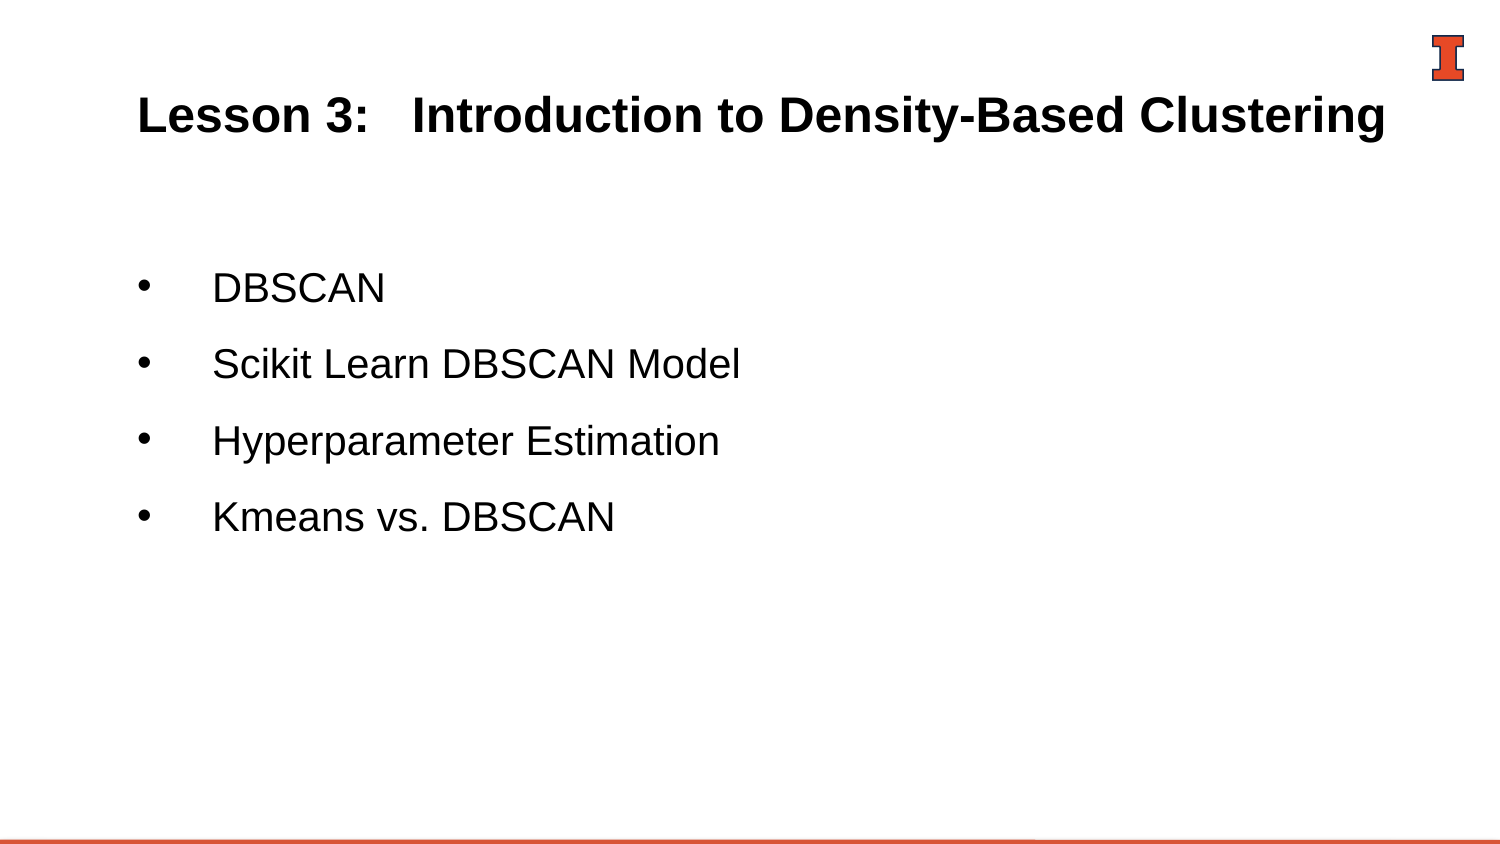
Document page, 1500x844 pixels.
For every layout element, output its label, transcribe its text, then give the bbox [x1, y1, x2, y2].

picture [1432, 35, 1464, 75]
title Lesson 3: Introduction to Density-Based Clustering [122, 75, 1474, 183]
list DBSCAN Scikit Learn DBSCAN Model Hyperparameter Estimation Kmeans vs. DBSCAN [122, 182, 1080, 695]
